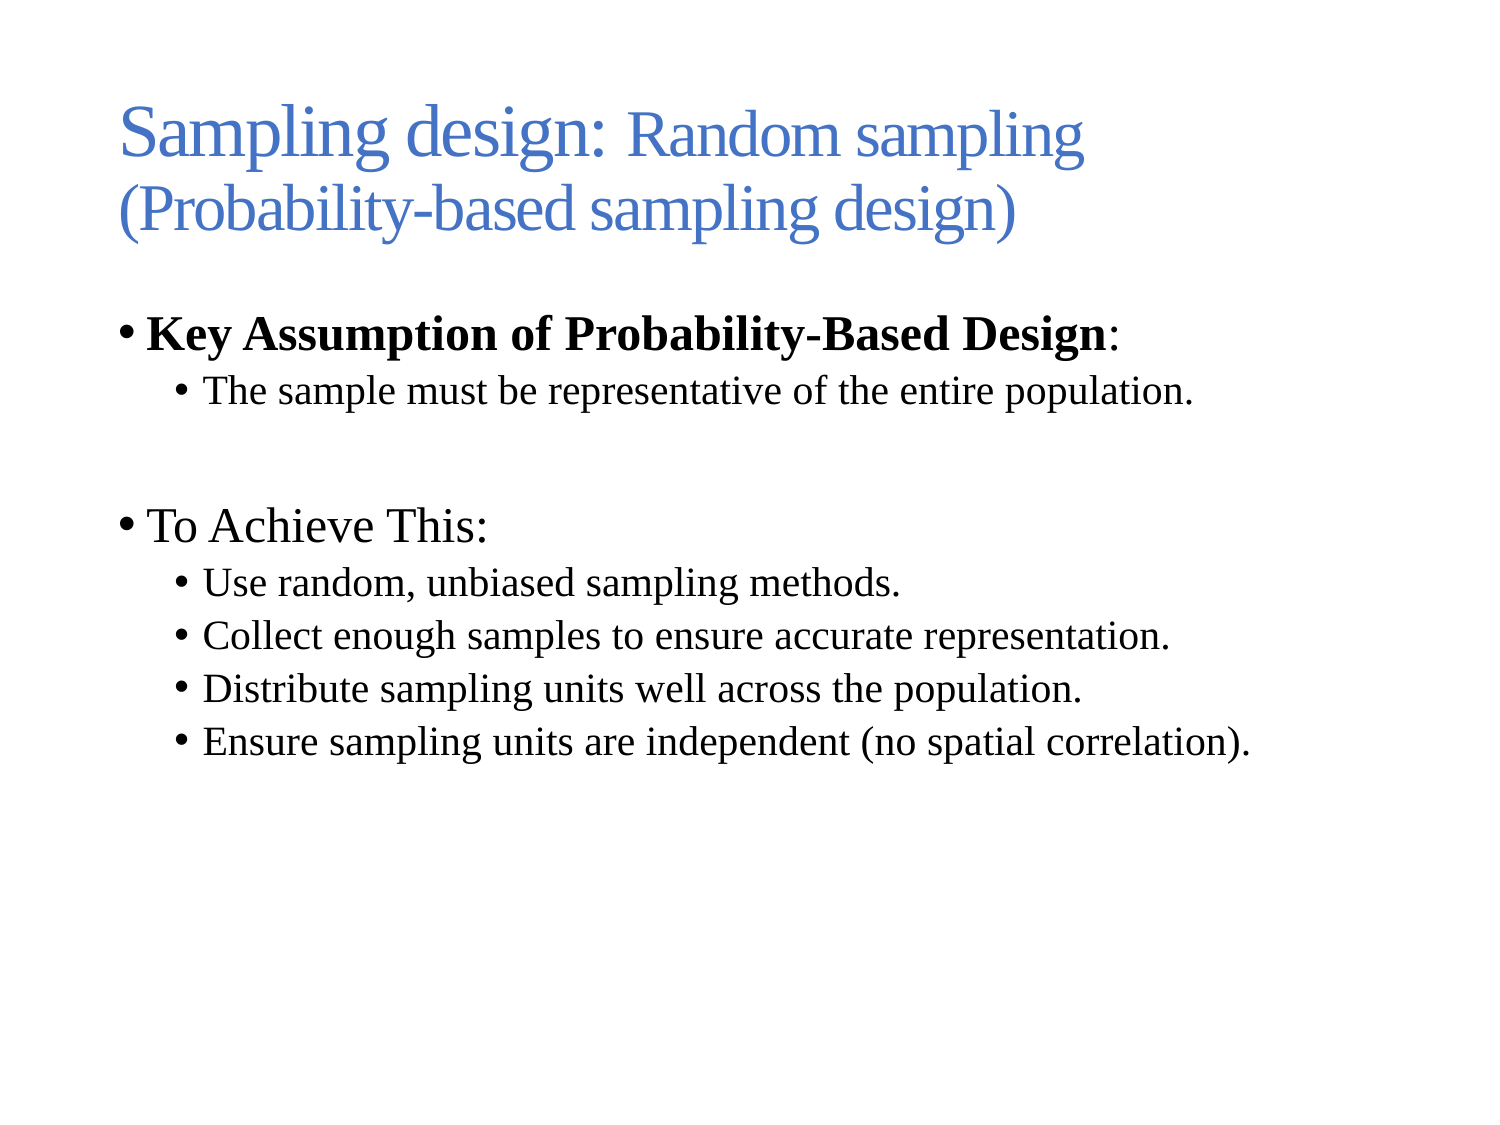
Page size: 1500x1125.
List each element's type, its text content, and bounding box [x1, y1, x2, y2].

title Sampling design: Random sampling (Probability-based sampling design) [103, 59, 1397, 278]
list Key Assumption of Probability-Based Design: The sample must be representative of the entire population. To Achieve This: Use random, unbiased sampling methods. Collect enough samples to ensure accurate representation. Distribute sampling units well across the population. Ensure sampling units are independent (no spatial correlation). [103, 299, 1397, 1014]
